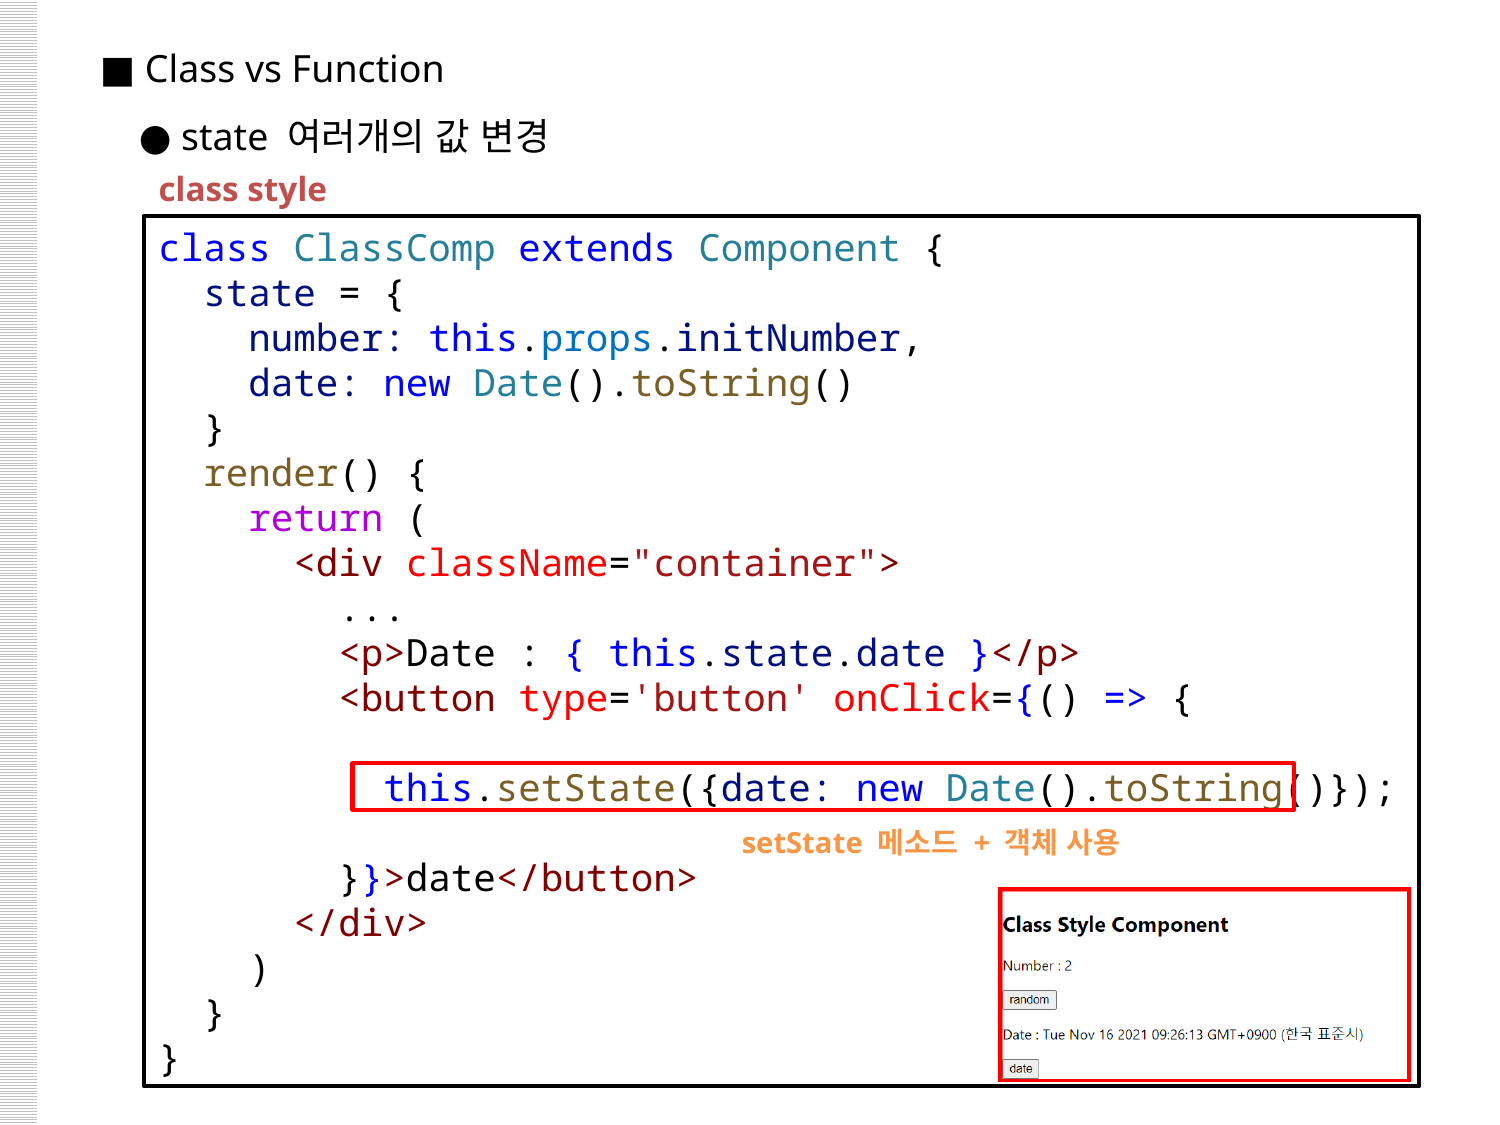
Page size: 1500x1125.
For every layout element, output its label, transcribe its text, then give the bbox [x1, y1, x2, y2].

text_box ■ Class vs Function ● state 여러개의 값 변경 [85, 15, 565, 166]
text_box setState 메소드 + 객체 사용 [727, 817, 1137, 868]
picture [997, 886, 1411, 1082]
text_box class style [143, 160, 343, 216]
text_box class ClassComp extends Component { state = { number: this.props.initNumber, date: new Date().toString() } render() { return ( <div className="container"> ... <p>Date : { this.state.date }</p> <button type='button' onClick={() => { this.setState({date: new Date().toString()}); }}>date</button> </div> ) } } [142, 214, 1421, 1088]
text_box [350, 761, 1296, 812]
